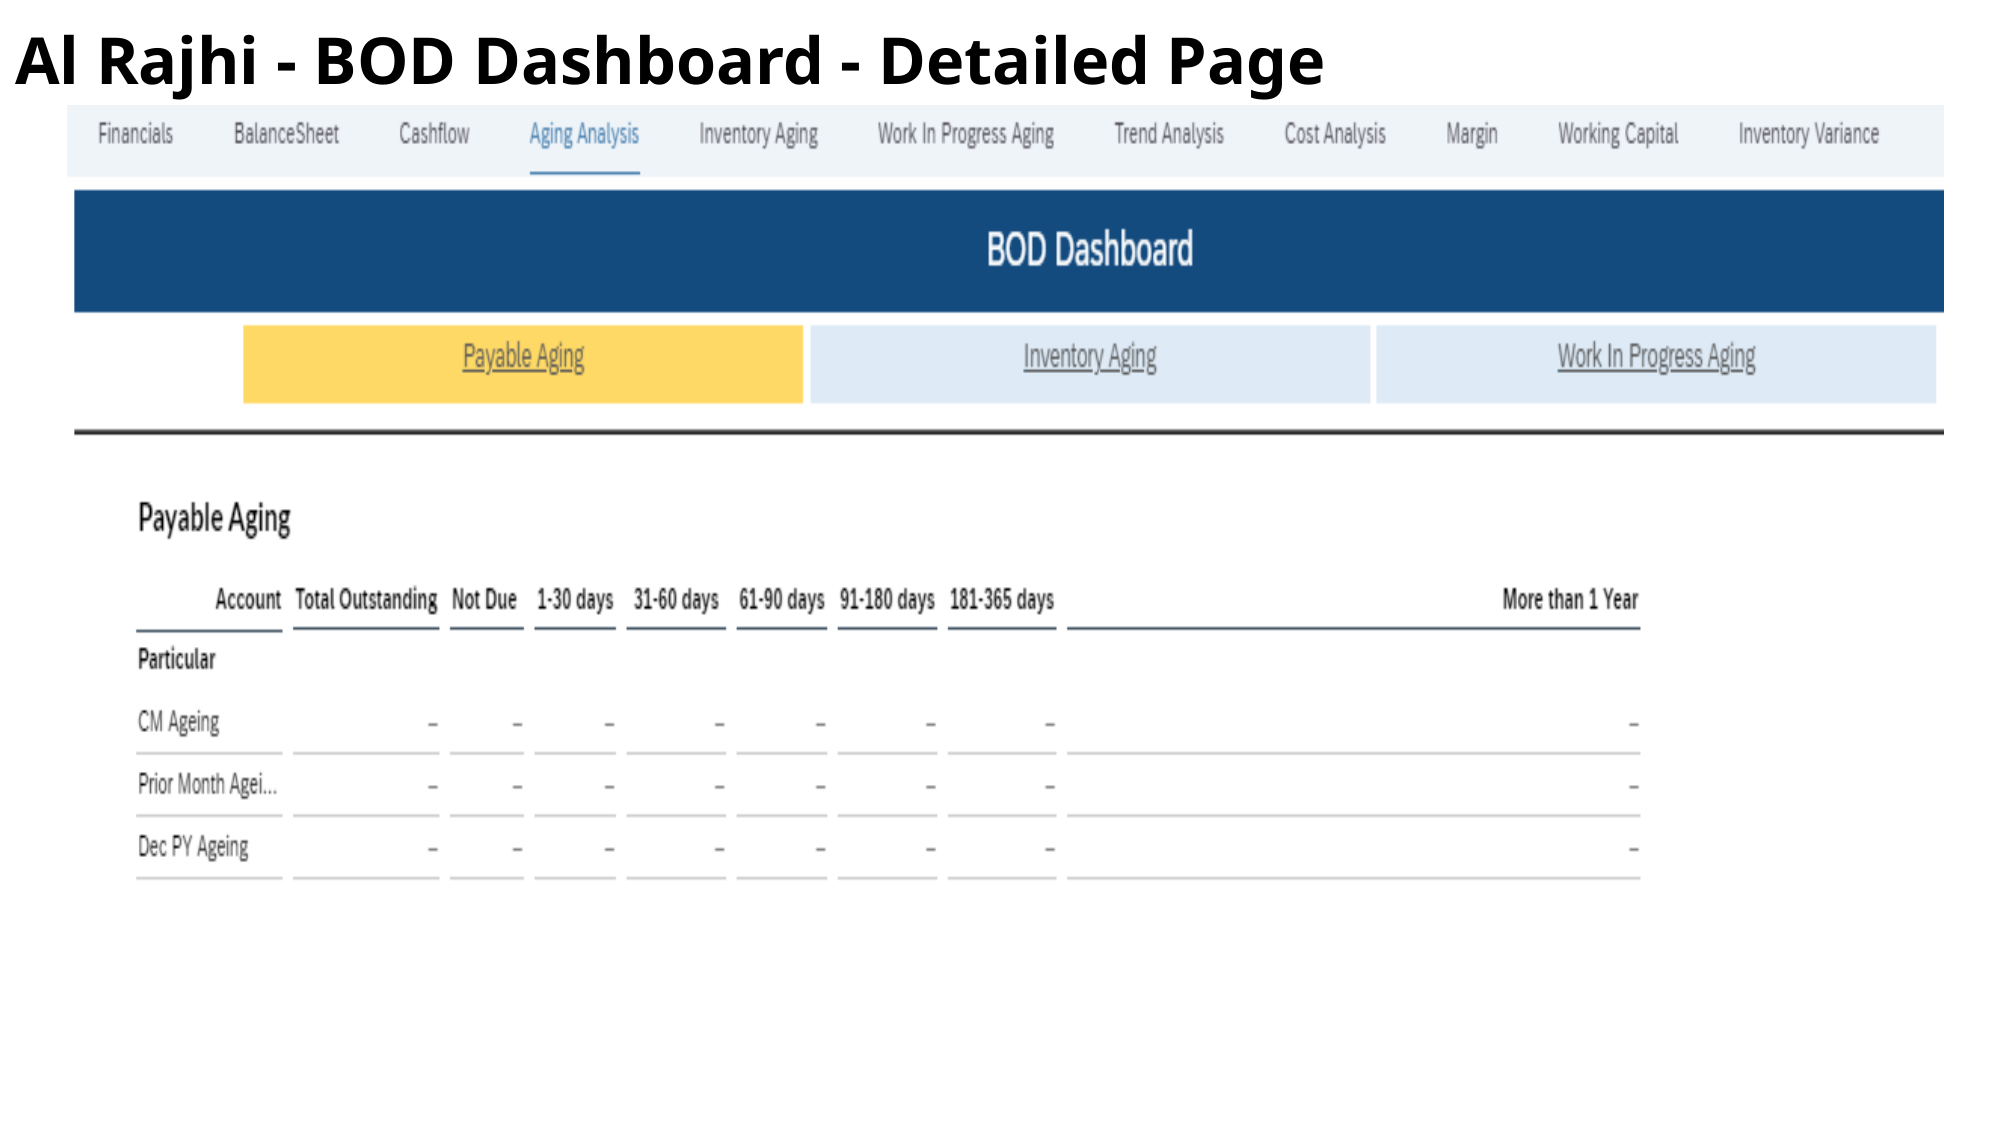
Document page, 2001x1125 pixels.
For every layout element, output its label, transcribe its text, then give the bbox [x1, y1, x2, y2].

picture [67, 105, 1944, 1104]
title Al Rajhi - BOD Dashboard - Detailed Page [0, 16, 2000, 106]
